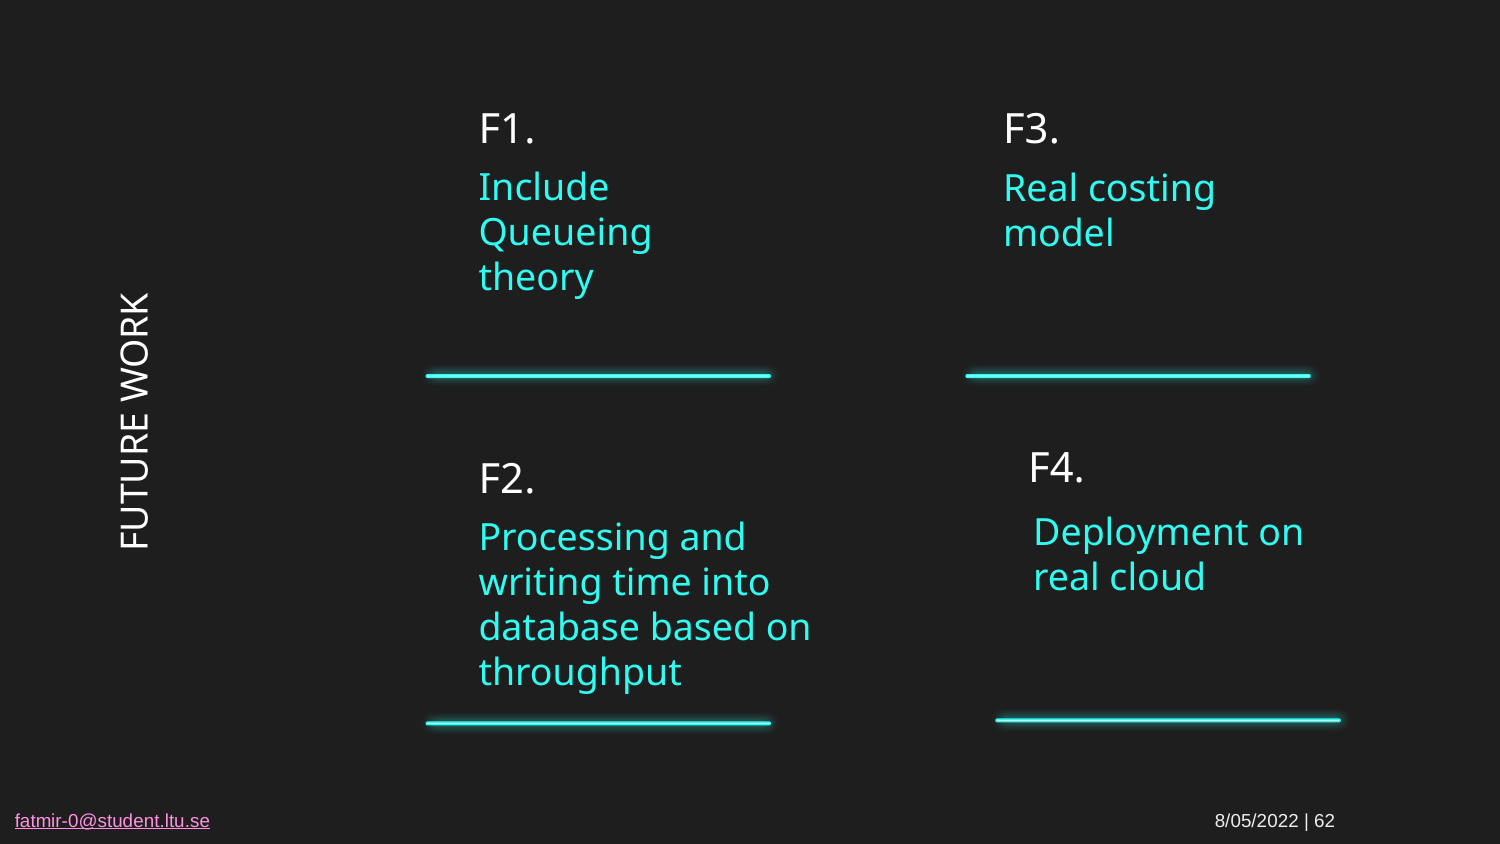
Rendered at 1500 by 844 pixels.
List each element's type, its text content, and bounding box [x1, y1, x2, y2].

title F1. [463, 111, 777, 148]
text_box F4. [1013, 411, 1326, 506]
title FUTURE WORK [79, 122, 186, 723]
subtitle Real costing model [988, 148, 1292, 263]
text_box fatmir-0@student.ltu.se 8/05/2022 | 62 [0, 801, 1500, 839]
subtitle Processing and writing time into database based on throughput [463, 497, 885, 609]
text_box [426, 374, 771, 378]
title F2. [463, 421, 777, 497]
text_box Deployment on real cloud [1018, 506, 1322, 607]
text_box [966, 374, 1311, 378]
title F3. [988, 72, 1301, 167]
subtitle Include Queueing theory [463, 148, 777, 262]
